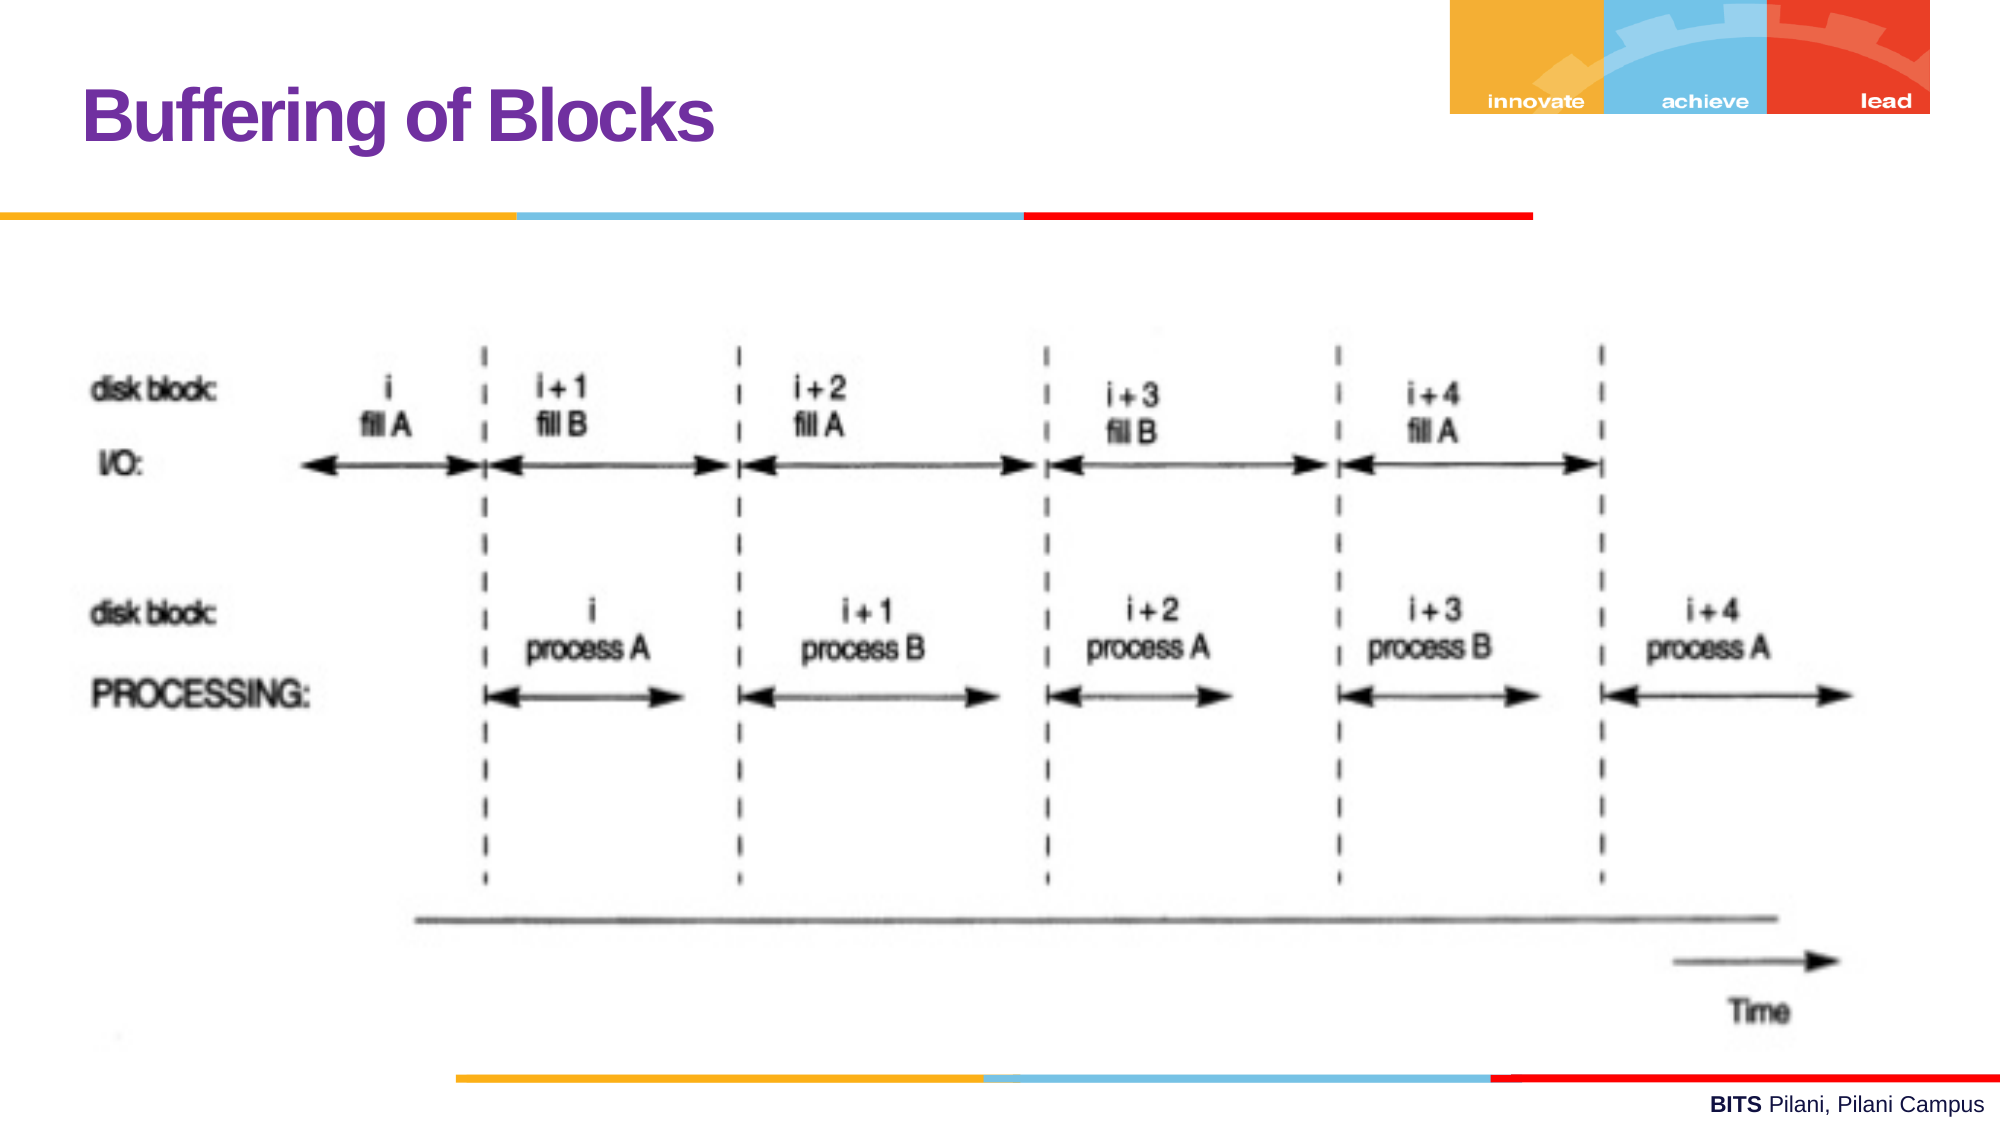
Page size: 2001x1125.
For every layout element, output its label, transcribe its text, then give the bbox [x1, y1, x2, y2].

picture [66, 275, 1869, 1064]
list Buffering of Blocks [66, 24, 1450, 213]
picture [1449, 0, 1930, 114]
